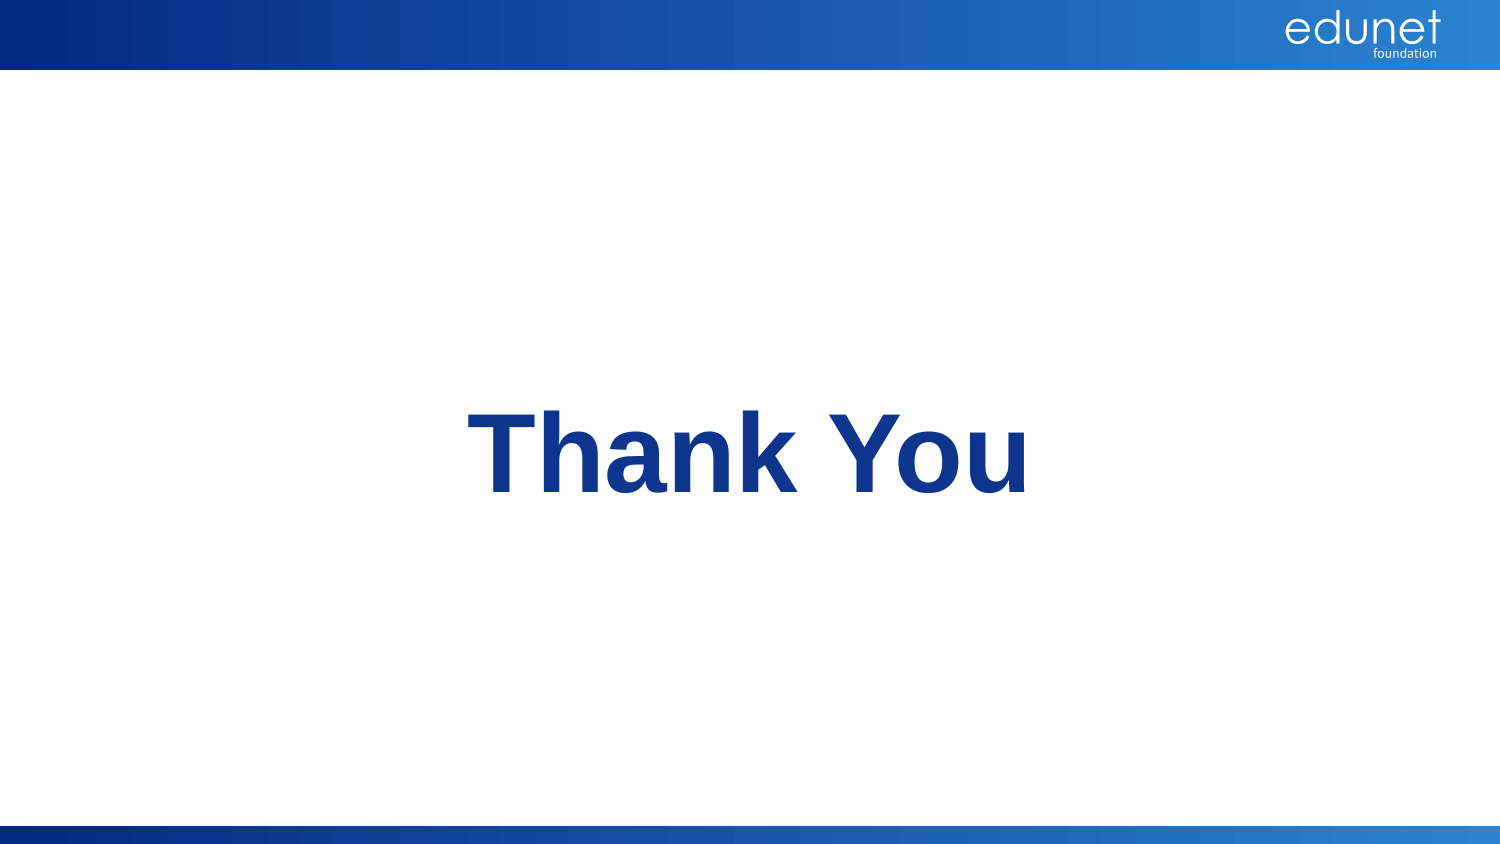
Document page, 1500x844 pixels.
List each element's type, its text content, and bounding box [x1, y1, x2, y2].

picture [1282, 8, 1442, 61]
text_box Thank You [431, 292, 1068, 515]
